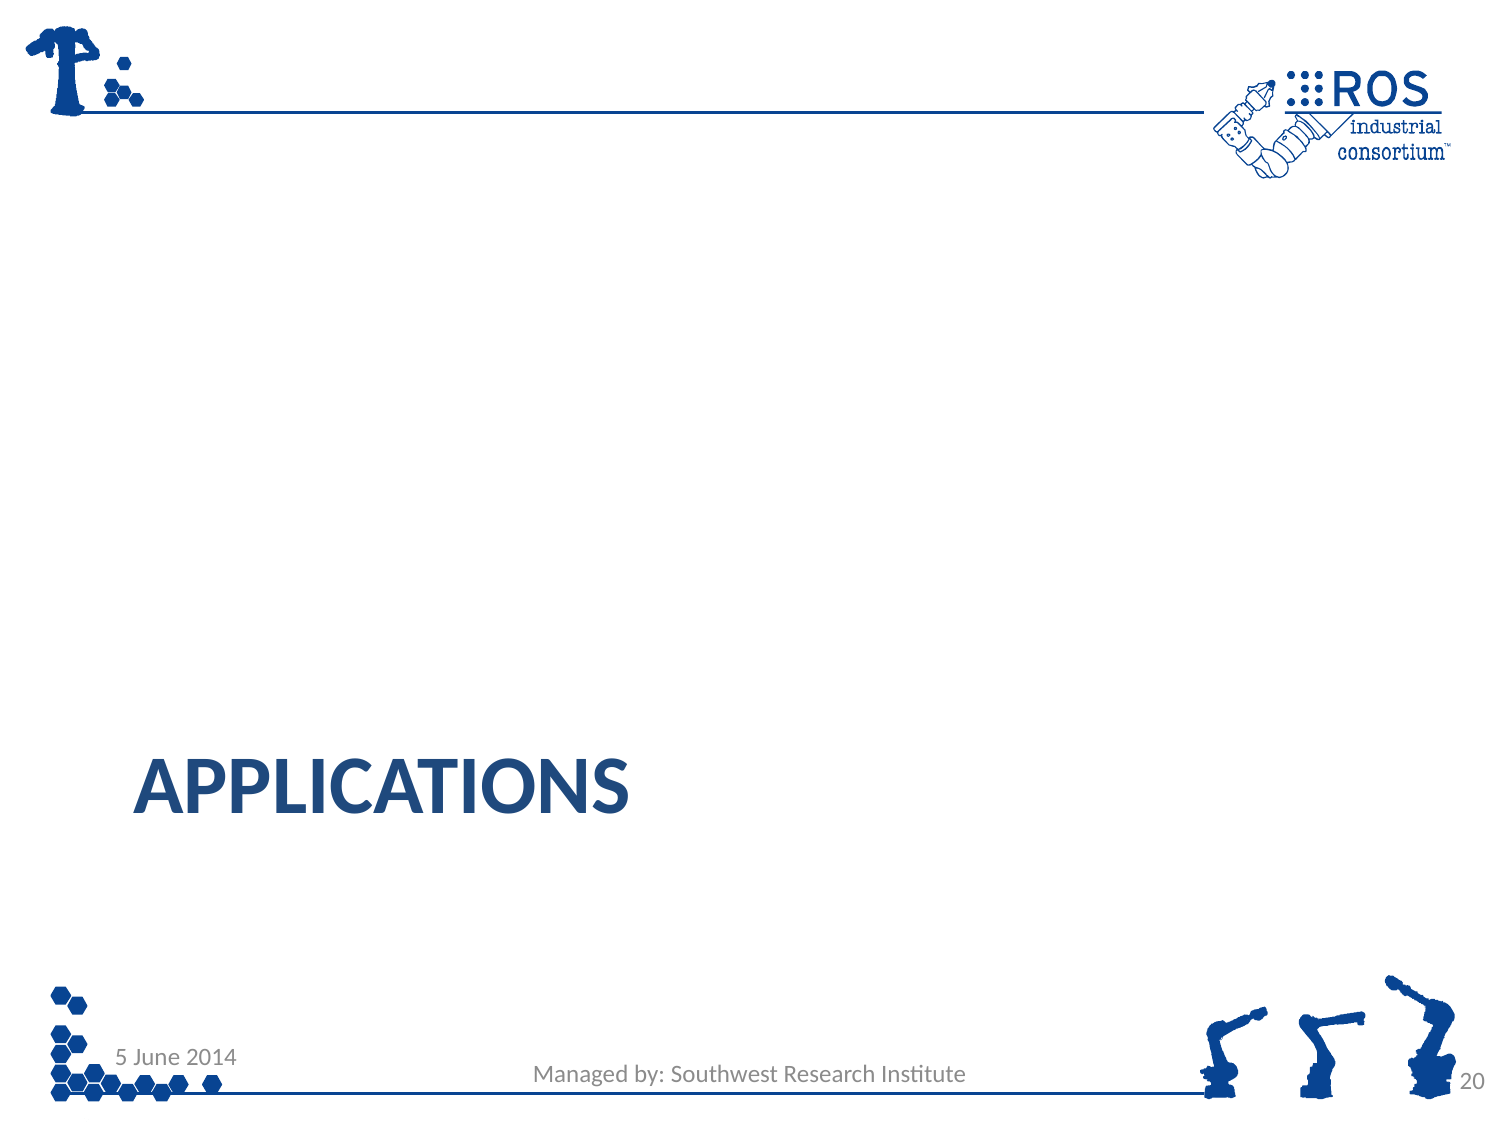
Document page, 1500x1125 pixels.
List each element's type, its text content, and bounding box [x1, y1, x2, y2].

footer Managed by: Southwest Research Institute [512, 1042, 988, 1103]
slide_number 20 [1149, 1050, 1500, 1110]
title Applications [118, 722, 1394, 947]
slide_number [99, 1025, 388, 1085]
